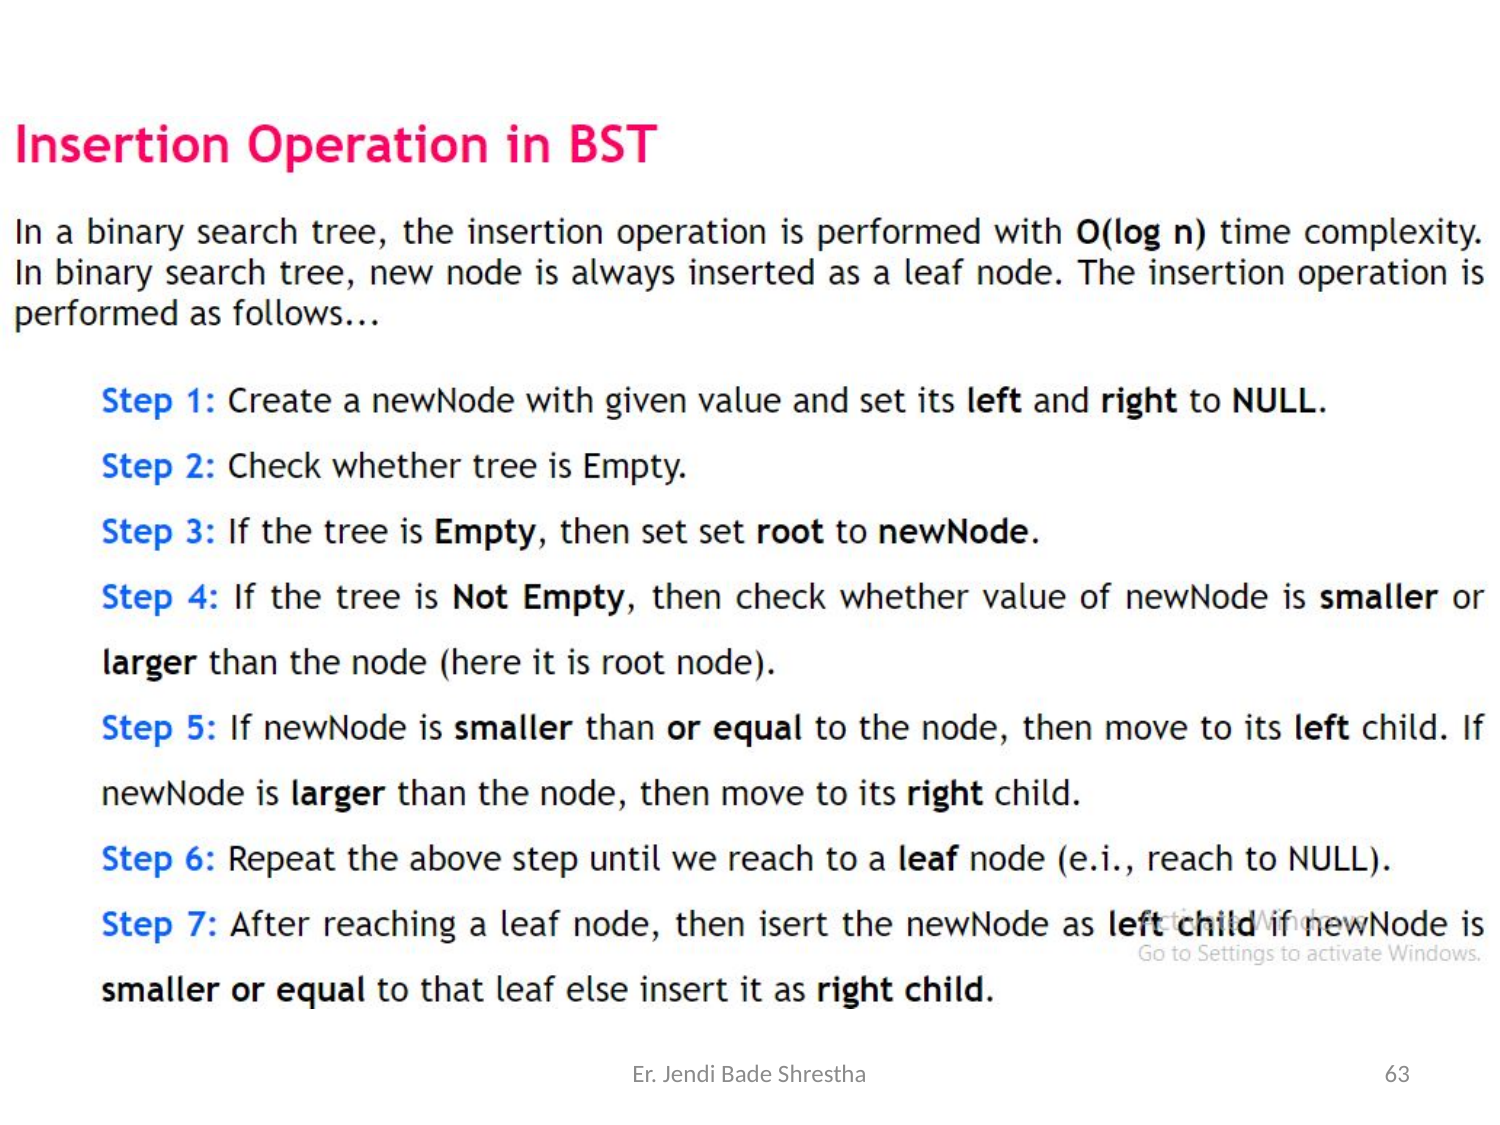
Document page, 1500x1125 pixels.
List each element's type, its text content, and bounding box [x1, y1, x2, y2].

footer Er. Jendi Bade Shrestha [512, 1042, 988, 1103]
slide_number 63 [1074, 1042, 1425, 1103]
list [0, 115, 1500, 1009]
